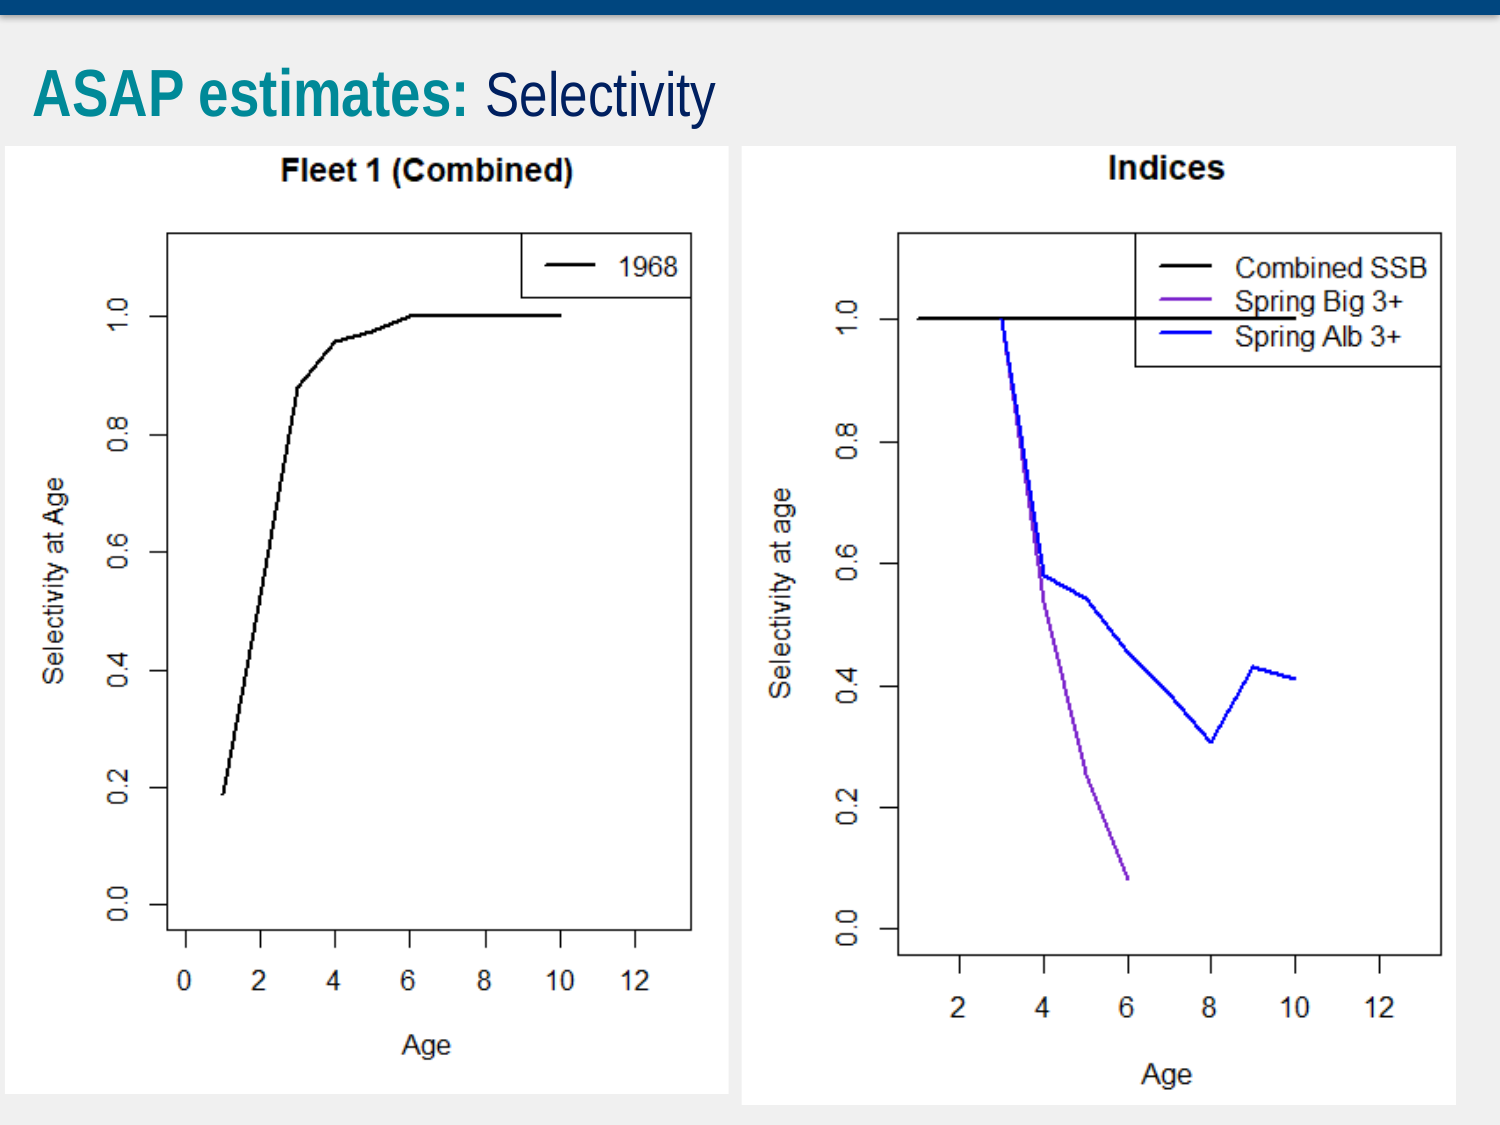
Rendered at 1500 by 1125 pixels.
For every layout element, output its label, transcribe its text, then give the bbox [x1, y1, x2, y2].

picture [4, 146, 729, 1094]
text_box ASAP estimates: Selectivity [17, 41, 1035, 172]
picture [741, 146, 1457, 1106]
